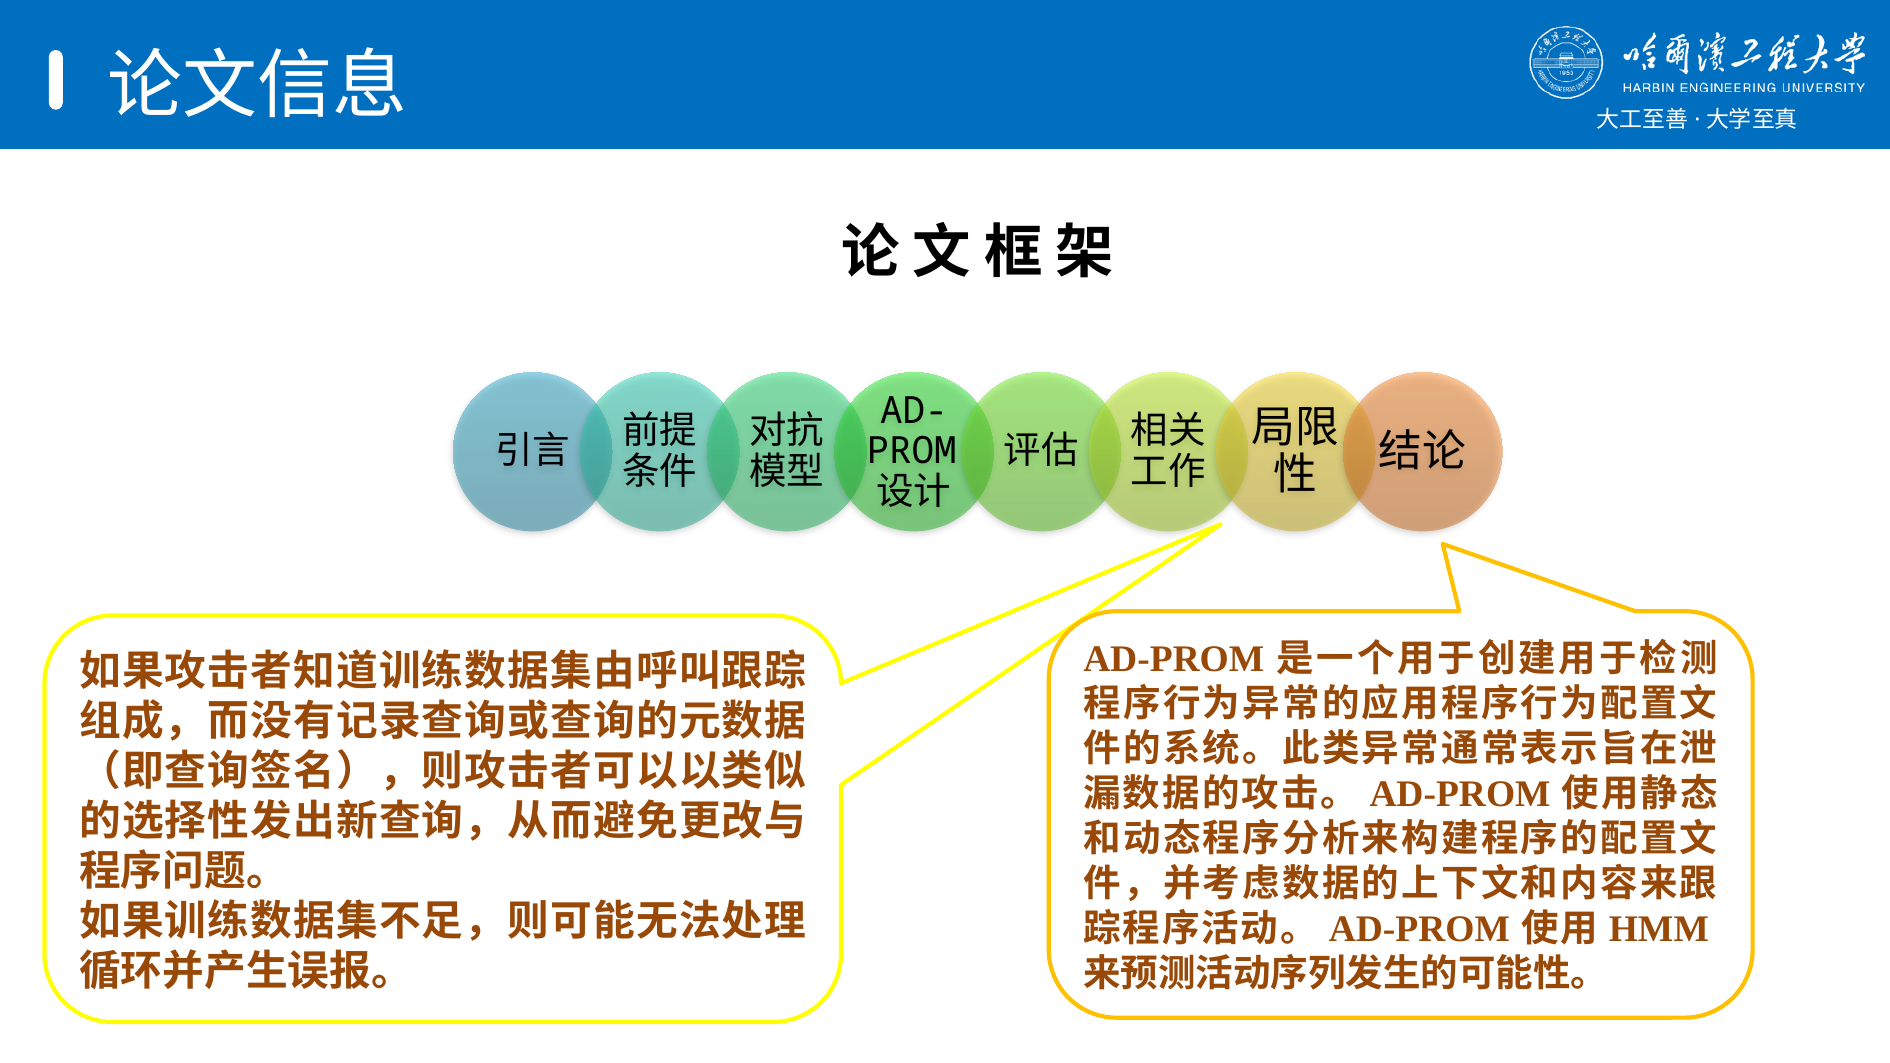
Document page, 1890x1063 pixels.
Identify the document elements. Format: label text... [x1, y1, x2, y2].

picture [1514, 6, 1877, 113]
text_box AD-PROM是一个用于创建用于检测程序行为异常的应用程序行为配置文件的系统。此类异常通常表示旨在泄漏数据的攻击。AD-PROM使用静态和动态程序分析来构建程序的配置文件，并考虑数据的上下文和内容来跟踪程序活动。AD-PROM使用HMM来预测活动序列发生的可能性。 [1046, 541, 1755, 1020]
text_box 如果攻击者知道训练数据集由呼叫跟踪组成，而没有记录查询或查询的元数据（即查询签名），则攻击者可以以类似的选择性发出新查询，从而避免更改与程序问题。 如果训练数据集不足，则可能无法处理循环并产生误报。 [42, 540, 1202, 1025]
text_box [414, 372, 1542, 532]
title 论文信息 [93, 28, 1501, 124]
text_box 论 文 框 架 [826, 206, 1129, 292]
